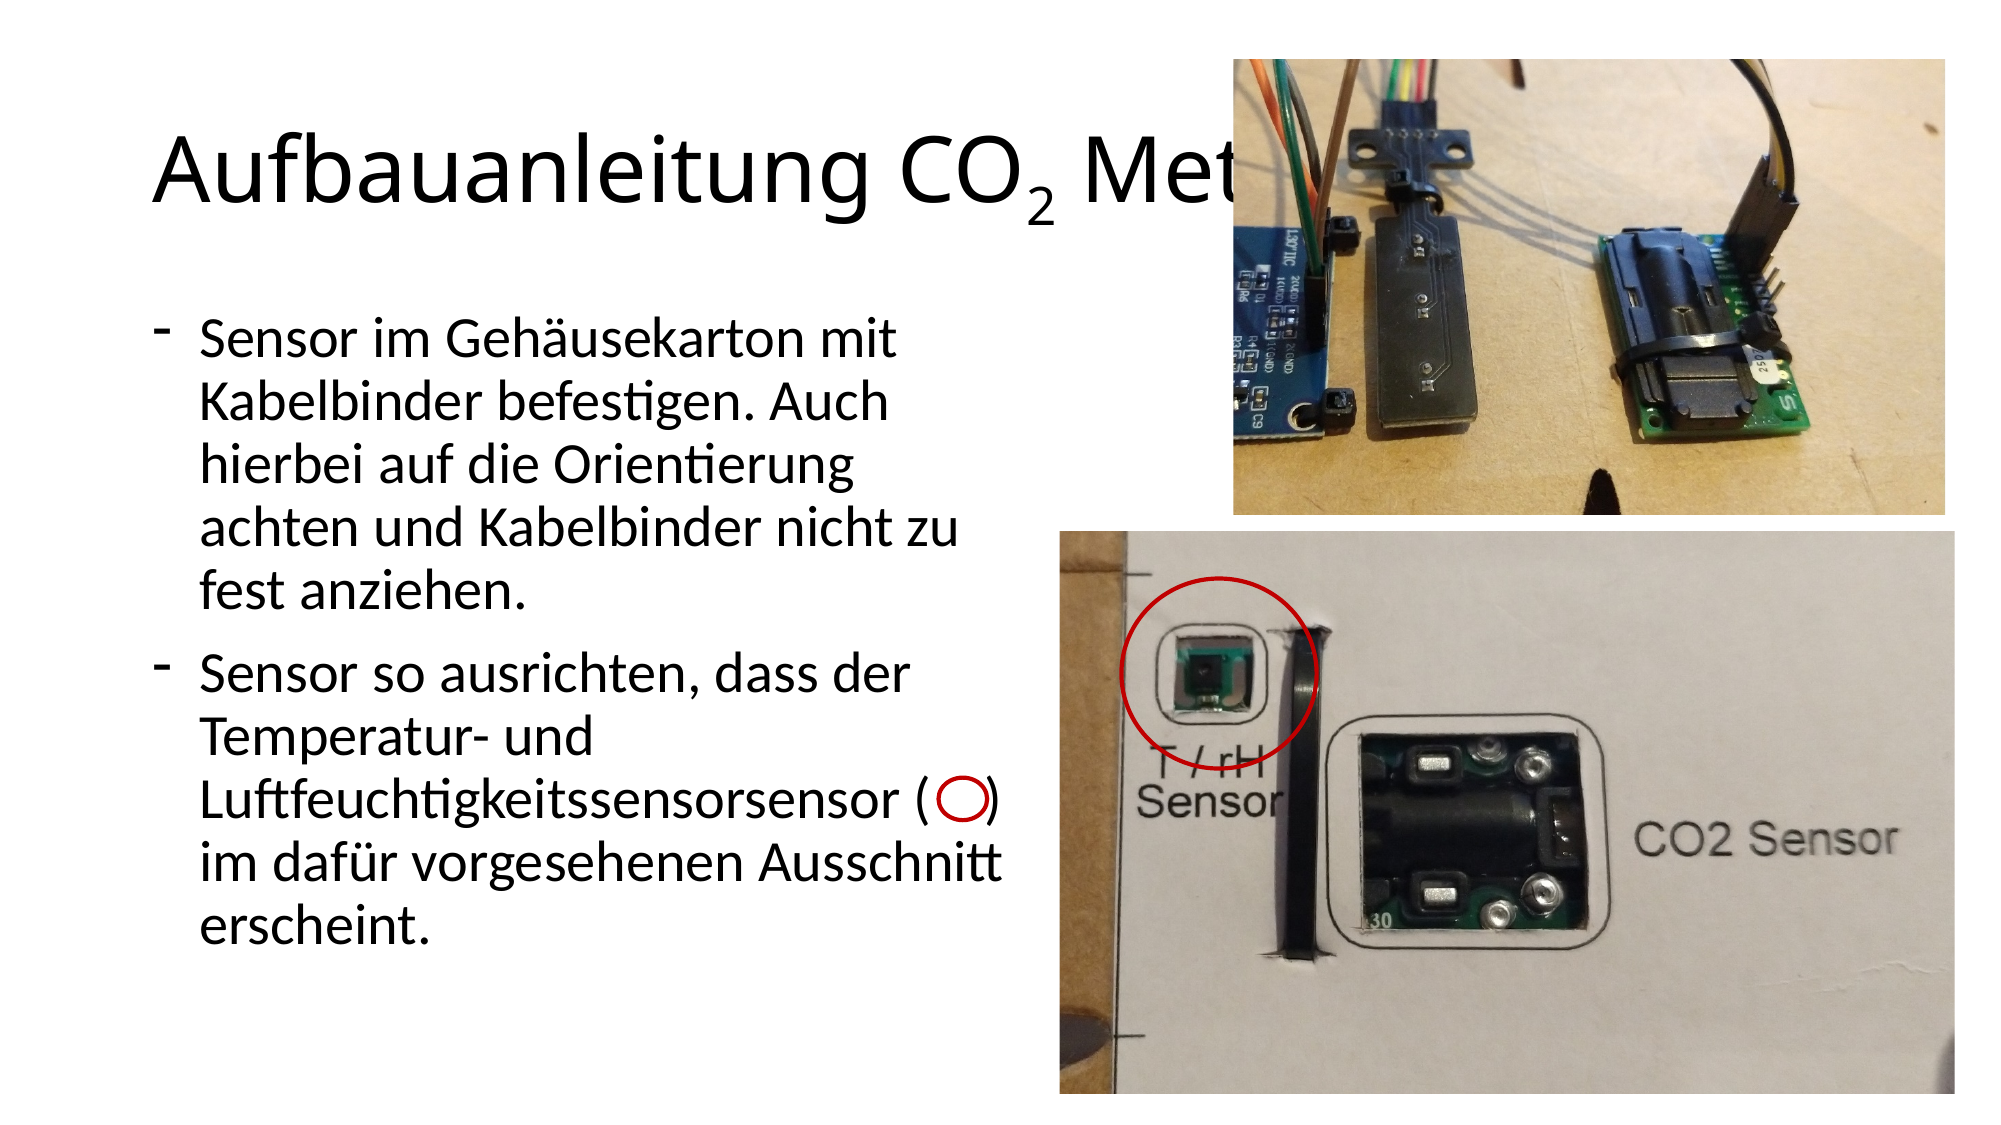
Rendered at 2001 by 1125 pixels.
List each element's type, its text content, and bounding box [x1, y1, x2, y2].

text_box [937, 776, 989, 822]
list Sensor im Gehäusekarton mit Kabelbinder befestigen. Auch hierbei auf die Orientierung achten und Kabelbinder nicht zu fest anziehen. Sensor so ausrichten, dass der Temperatur- und Luftfeuchtigkeitssensorsensor ( ) im dafür vorgesehenen Ausschnitt erscheint. [137, 299, 1036, 1014]
title Aufbauanleitung CO2 Meter [137, 59, 1233, 278]
picture [1059, 531, 1955, 1094]
picture [1233, 59, 1946, 515]
